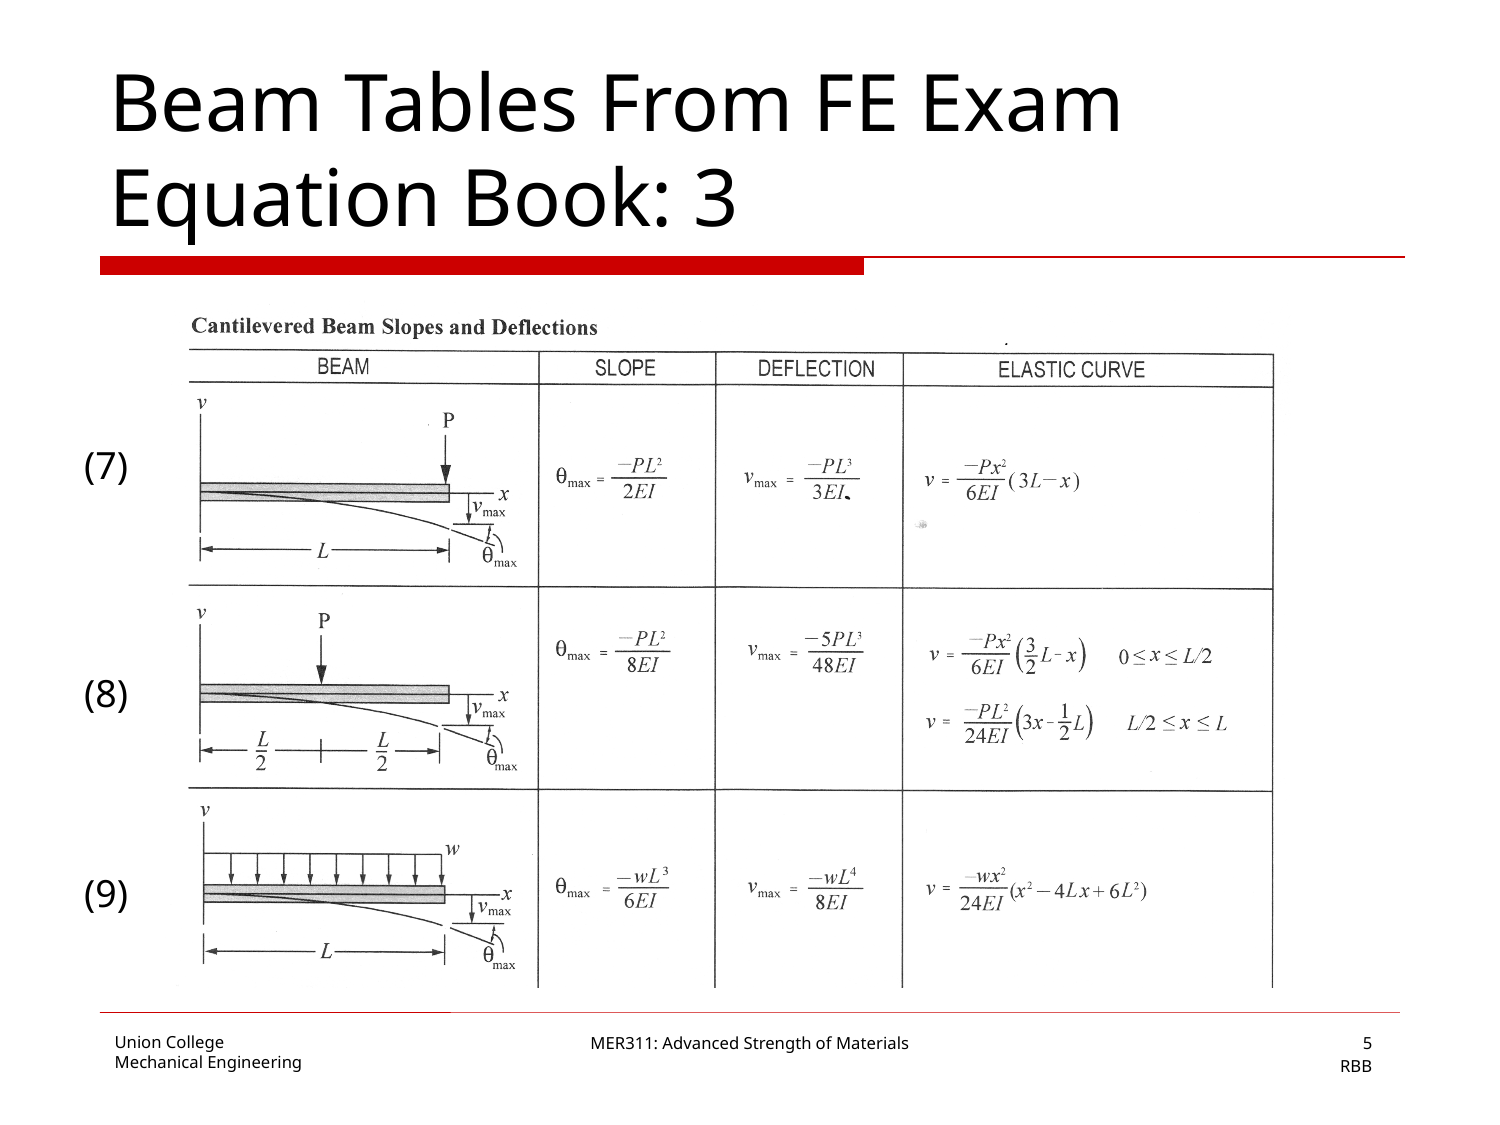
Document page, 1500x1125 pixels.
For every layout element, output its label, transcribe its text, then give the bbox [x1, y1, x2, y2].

text_box (8) [69, 662, 144, 723]
footer MER311: Advanced Strength of Materials [512, 1024, 988, 1101]
title Beam Tables From FE Exam Equation Book: 3 [93, 49, 1407, 250]
text_box (9) [69, 862, 144, 923]
slide_number 5 RBB [1074, 1024, 1388, 1101]
text_box (7) [69, 434, 144, 495]
picture [164, 299, 1291, 988]
